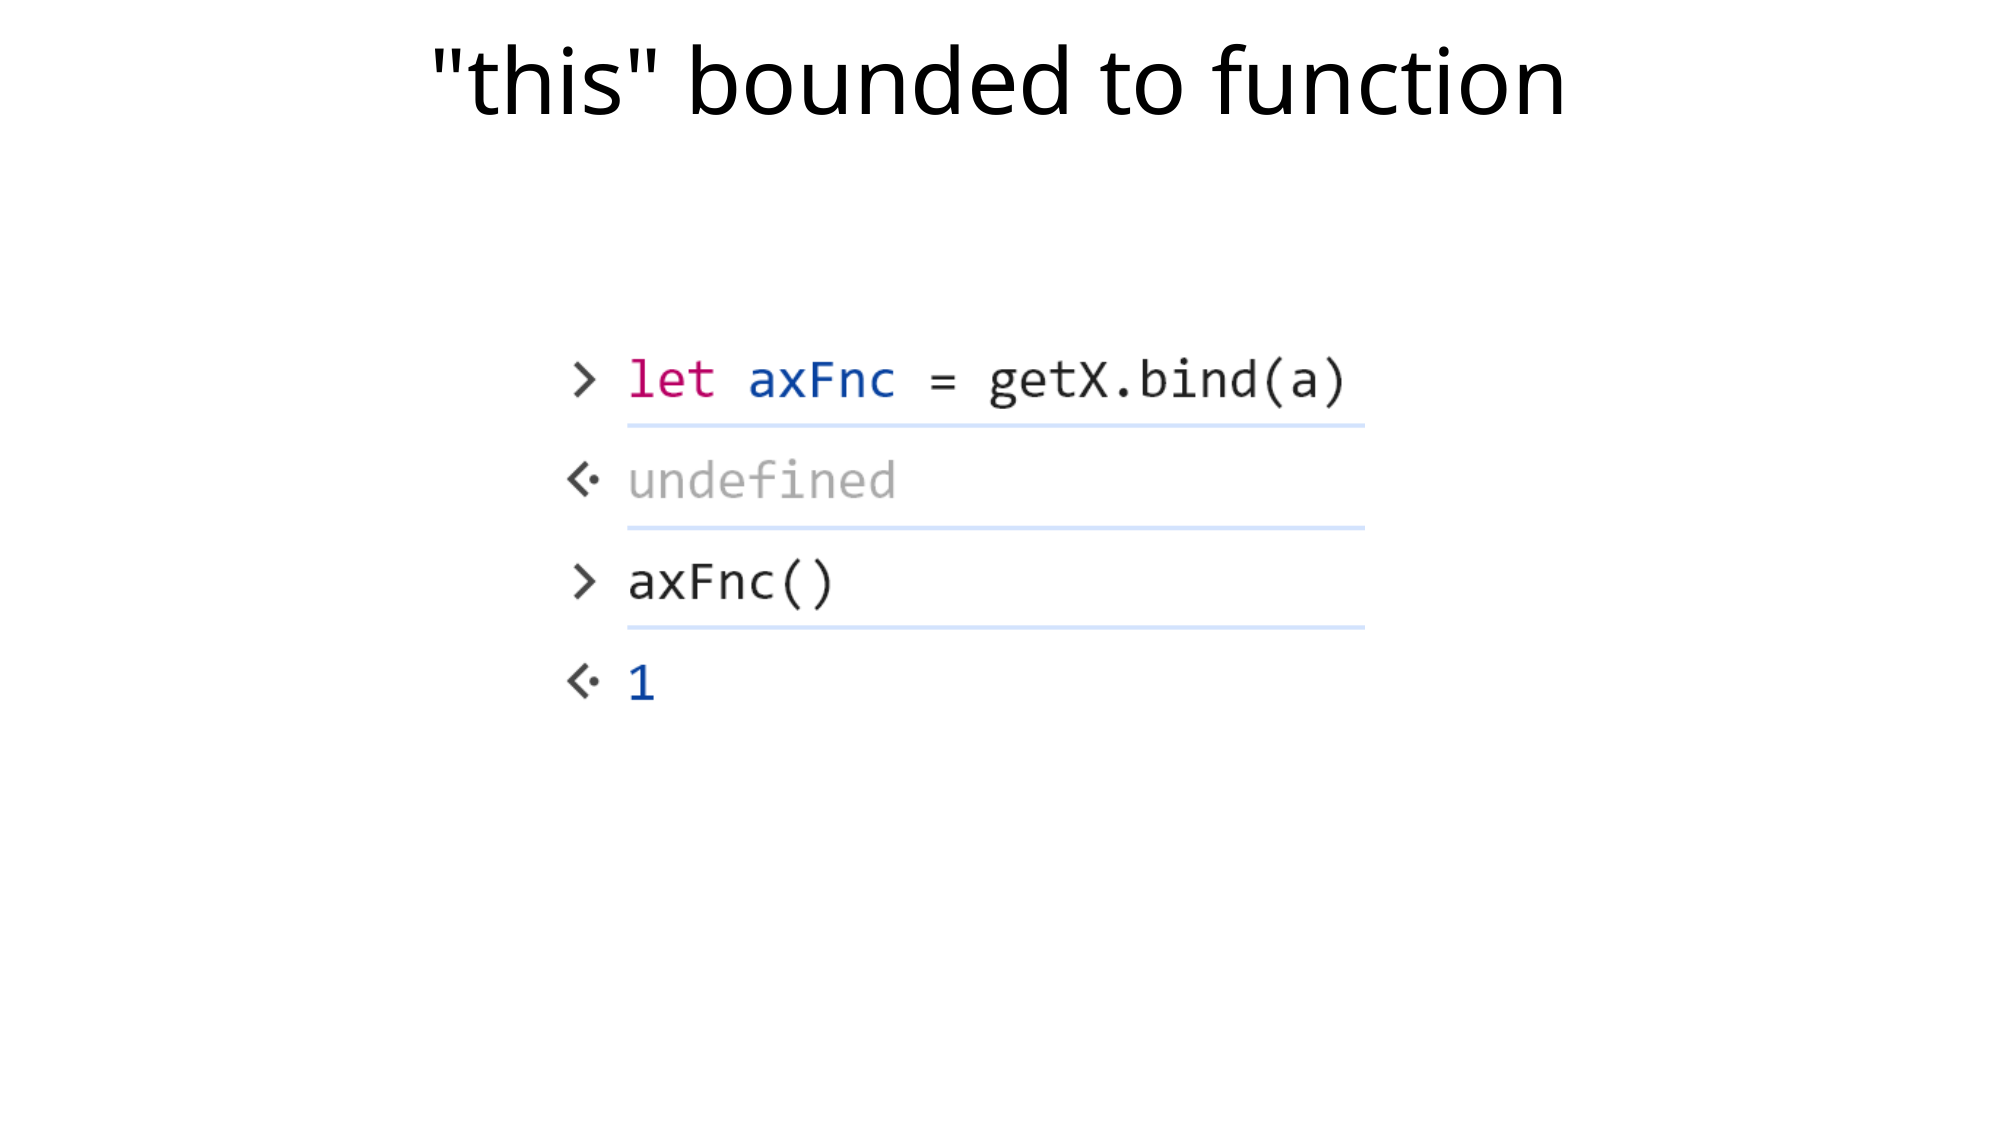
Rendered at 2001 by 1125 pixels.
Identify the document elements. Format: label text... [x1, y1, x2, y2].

title "this" bounded to function [137, 17, 1863, 152]
picture [537, 330, 1365, 725]
